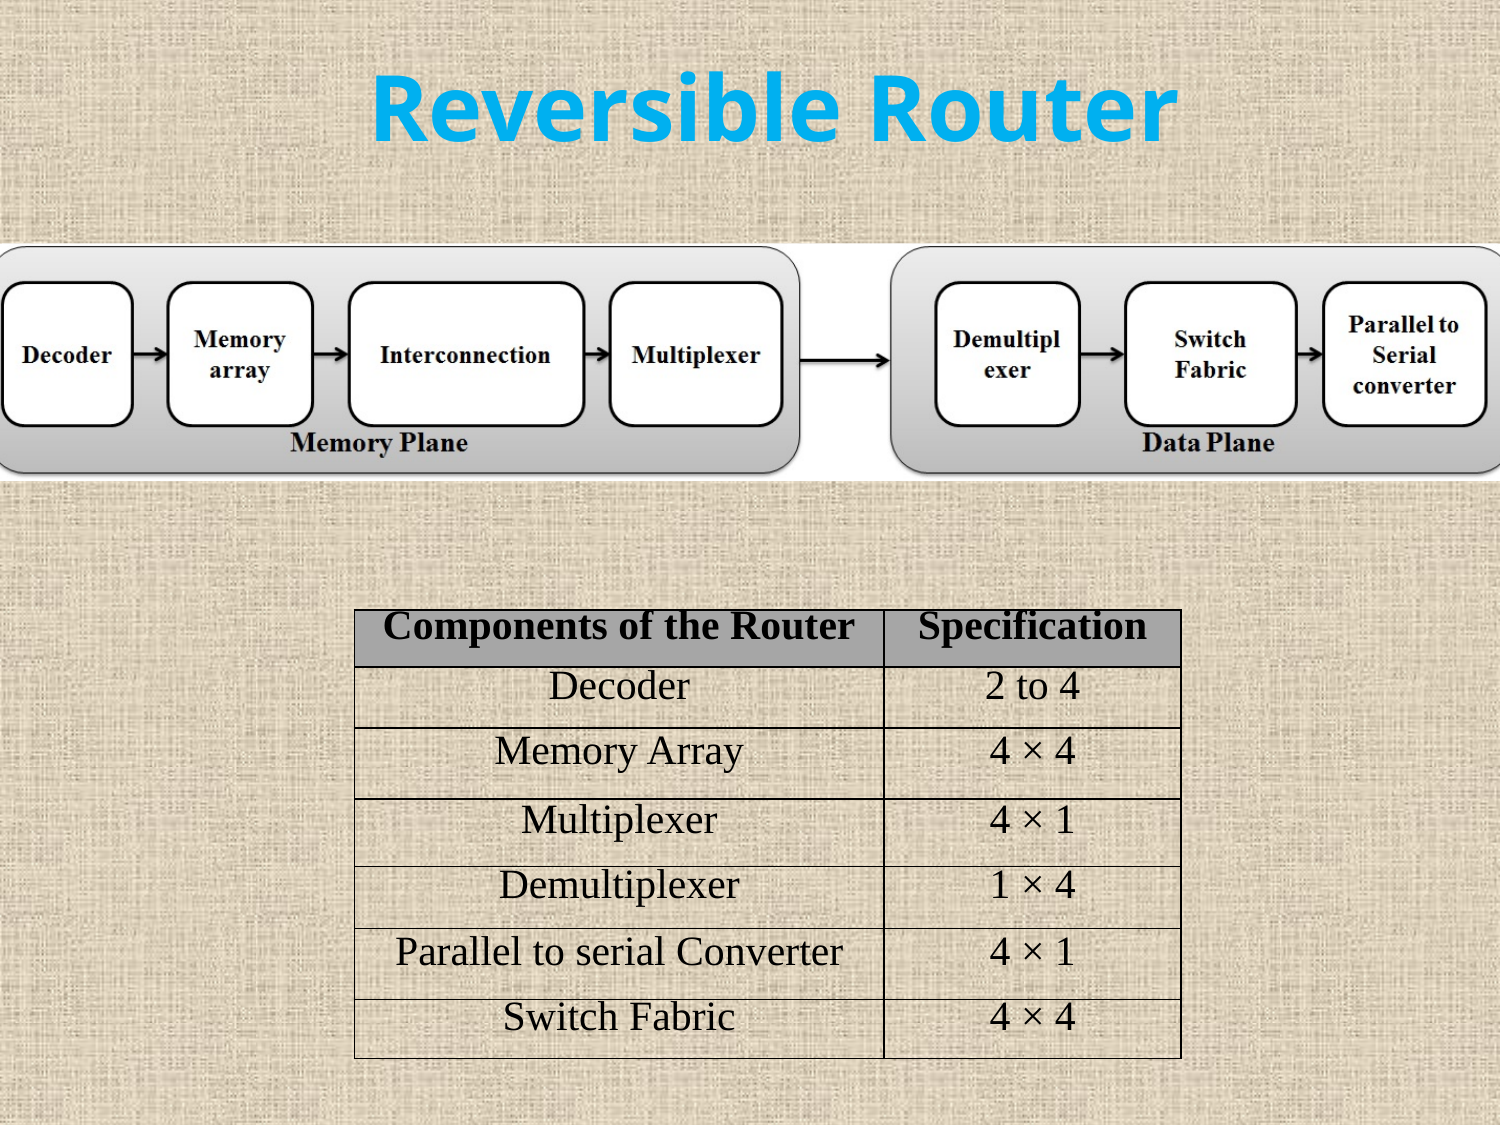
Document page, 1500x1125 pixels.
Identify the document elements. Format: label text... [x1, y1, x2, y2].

table_header Specification [885, 611, 1180, 666]
table_cell Multiplexer [355, 800, 883, 866]
table_cell Demultiplexer [355, 867, 883, 928]
table_cell Decoder [355, 668, 883, 727]
table_cell Memory Array [355, 729, 883, 798]
table_cell 4 × 4 [885, 729, 1180, 798]
text_box Reversible Router [353, 42, 1196, 168]
table_cell Parallel to serial Converter [355, 929, 883, 999]
table_cell Switch Fabric [355, 1000, 883, 1058]
table_cell 2 to 4 [885, 668, 1180, 727]
table_cell 1 × 4 [885, 867, 1180, 928]
table_cell 4 × 4 [885, 1000, 1180, 1058]
table_cell 4 × 1 [885, 929, 1180, 999]
picture [0, 0, 1500, 1125]
table_cell 4 × 1 [885, 800, 1180, 866]
table_header Components of the Router [355, 611, 883, 666]
